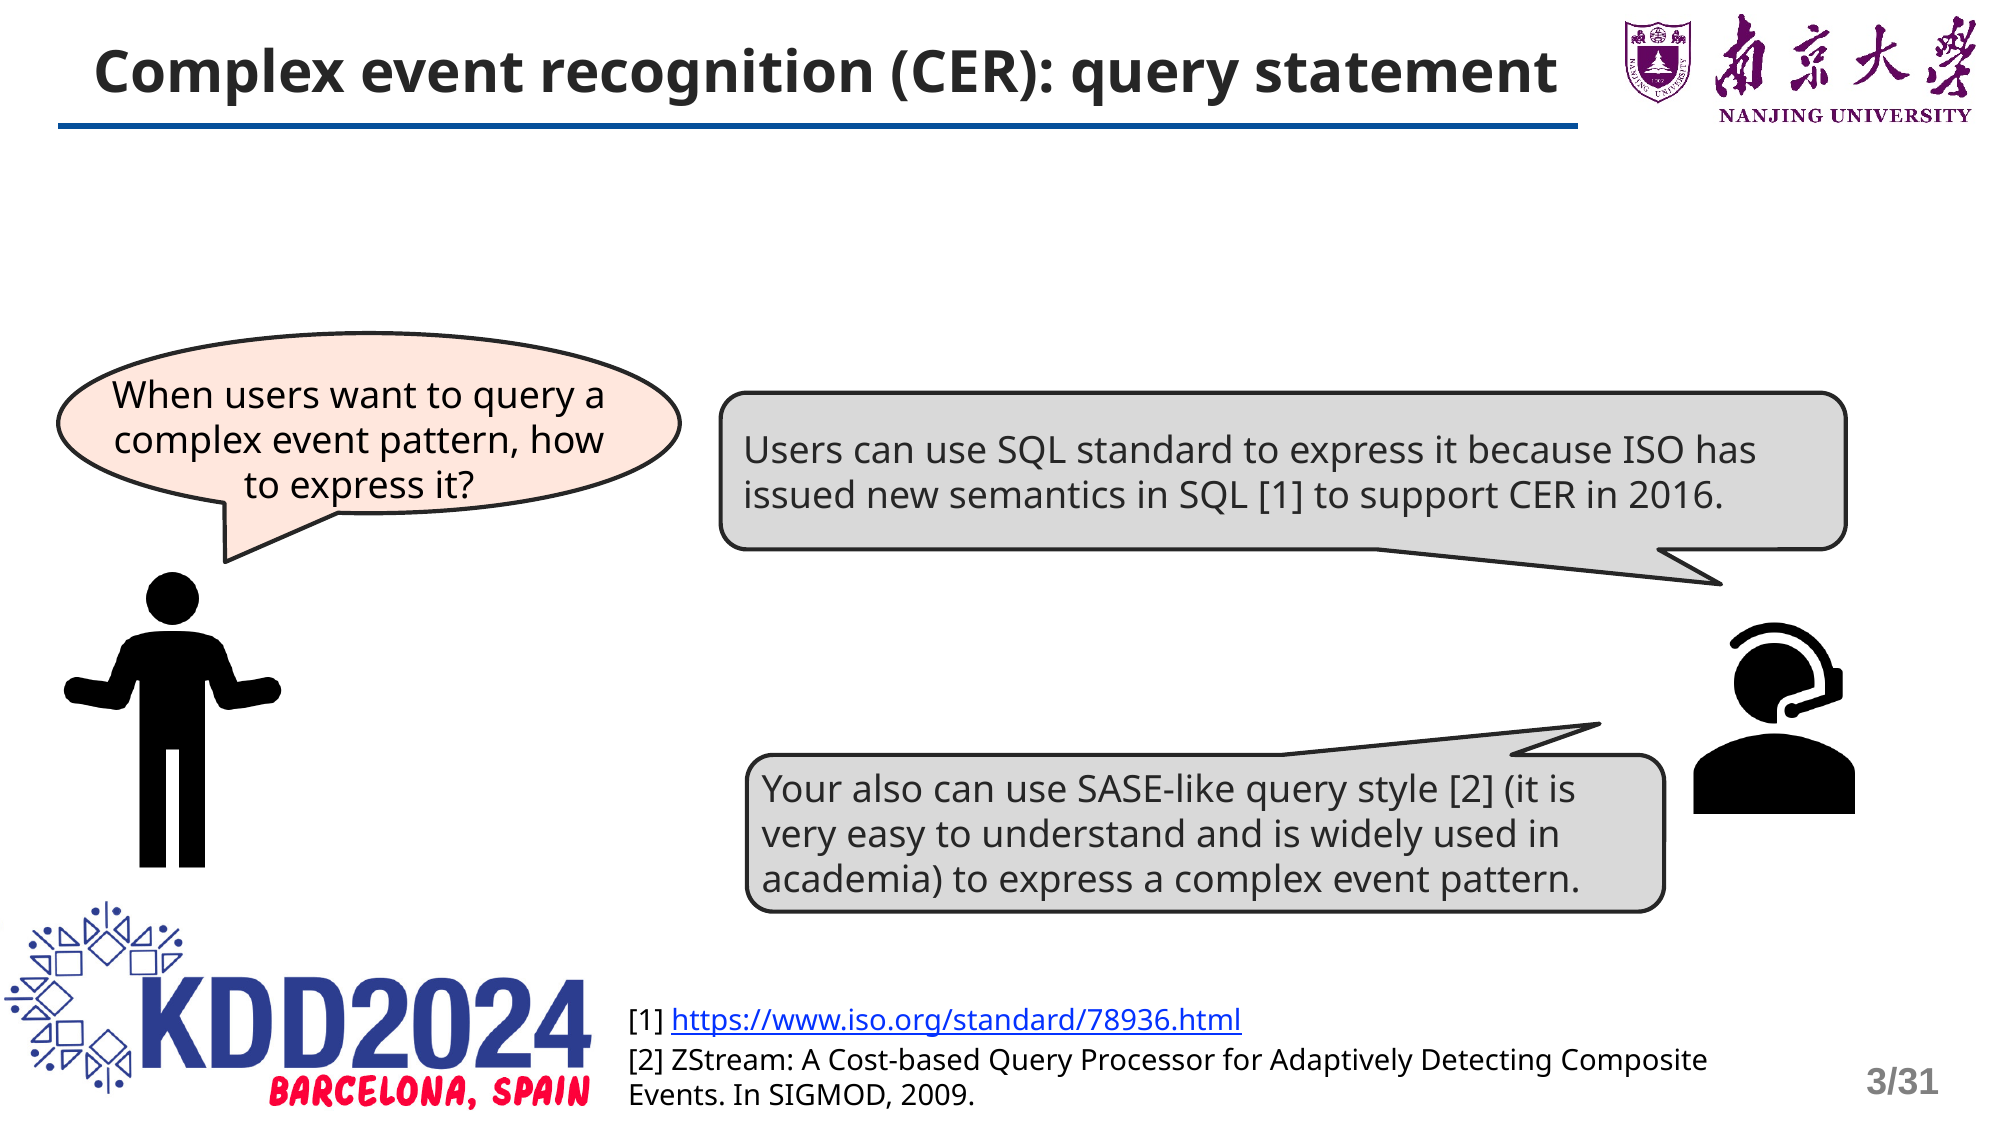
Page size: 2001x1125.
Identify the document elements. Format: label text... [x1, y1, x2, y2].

text_box [755, 721, 1667, 914]
text_box [222, 514, 423, 560]
text_box Users can use SQL standard to express it because ISO has issued new semantics in SQL [1] to support CER in 2016. [718, 390, 1848, 587]
text_box When users want to query a complex event pattern, how to express it? [85, 363, 633, 514]
text_box Your also can use SASE-like query style [2] (it is very easy to understand and is widely used in academia) to express a complex event pattern. [746, 757, 1645, 908]
text_box [633, 373, 682, 473]
picture [0, 892, 602, 1125]
text_box [56, 384, 85, 463]
picture [14, 562, 330, 878]
text_box [130, 330, 607, 363]
text_box 3/31 [1789, 1049, 1954, 1110]
picture [1624, 14, 1976, 126]
text_box Complex event recognition (CER): query statement [78, 27, 1599, 113]
text_box [1] https://www.iso.org/standard/78936.html [2] ZStream: A Cost-based Query Processor for Adaptively Detecting Composite Events. In SIGMOD, 2009. [613, 993, 1778, 1119]
picture [1652, 596, 1895, 839]
